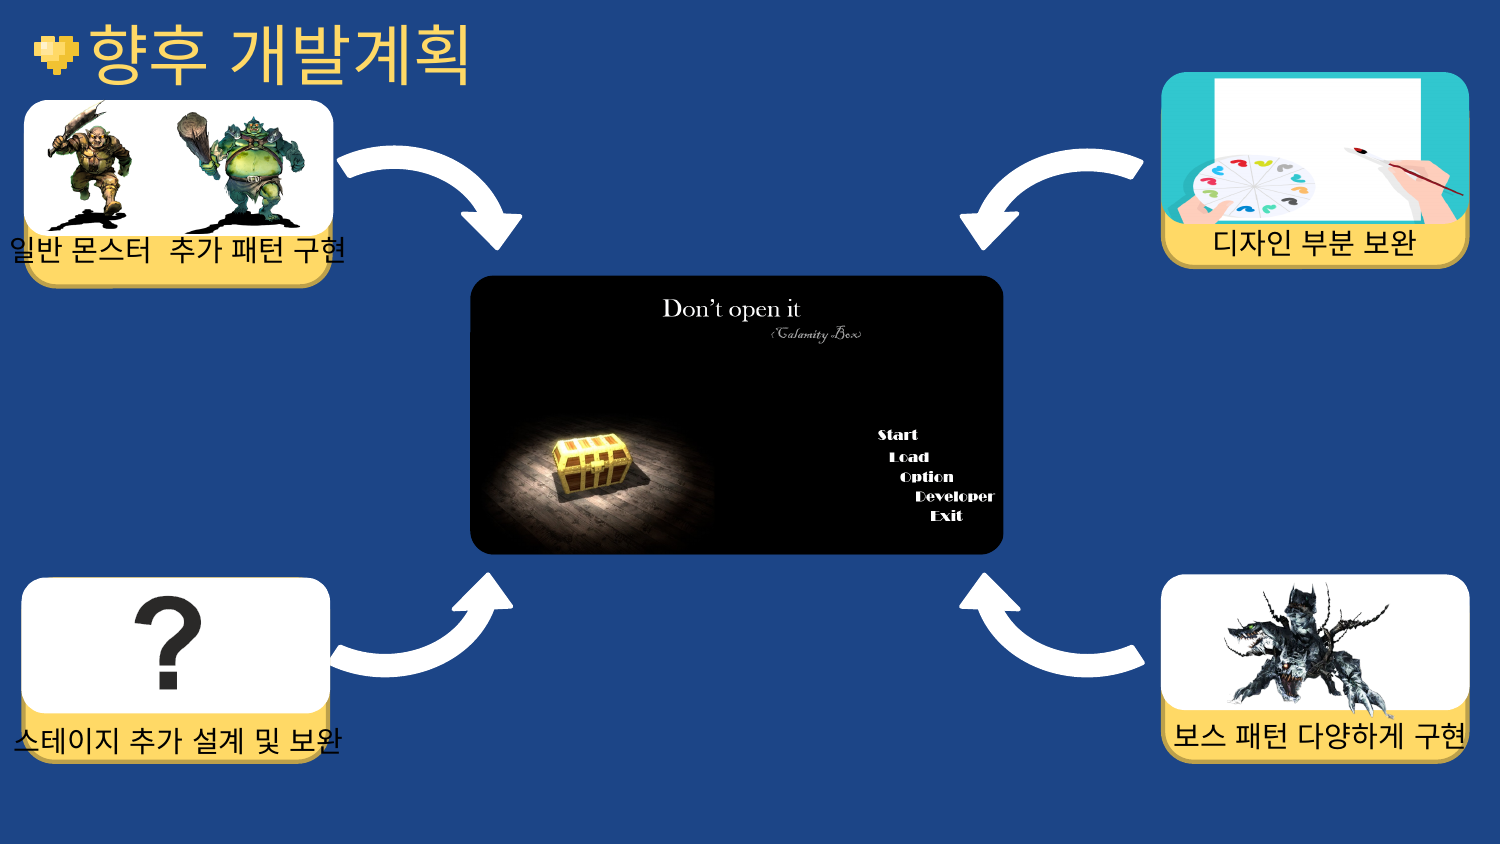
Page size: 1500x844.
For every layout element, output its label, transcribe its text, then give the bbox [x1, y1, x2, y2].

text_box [955, 71, 1470, 356]
picture [469, 275, 1005, 555]
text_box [18, 463, 518, 767]
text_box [955, 463, 1468, 762]
title 향후 개발계획 [72, 14, 762, 109]
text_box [14, 99, 527, 359]
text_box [34, 36, 79, 75]
